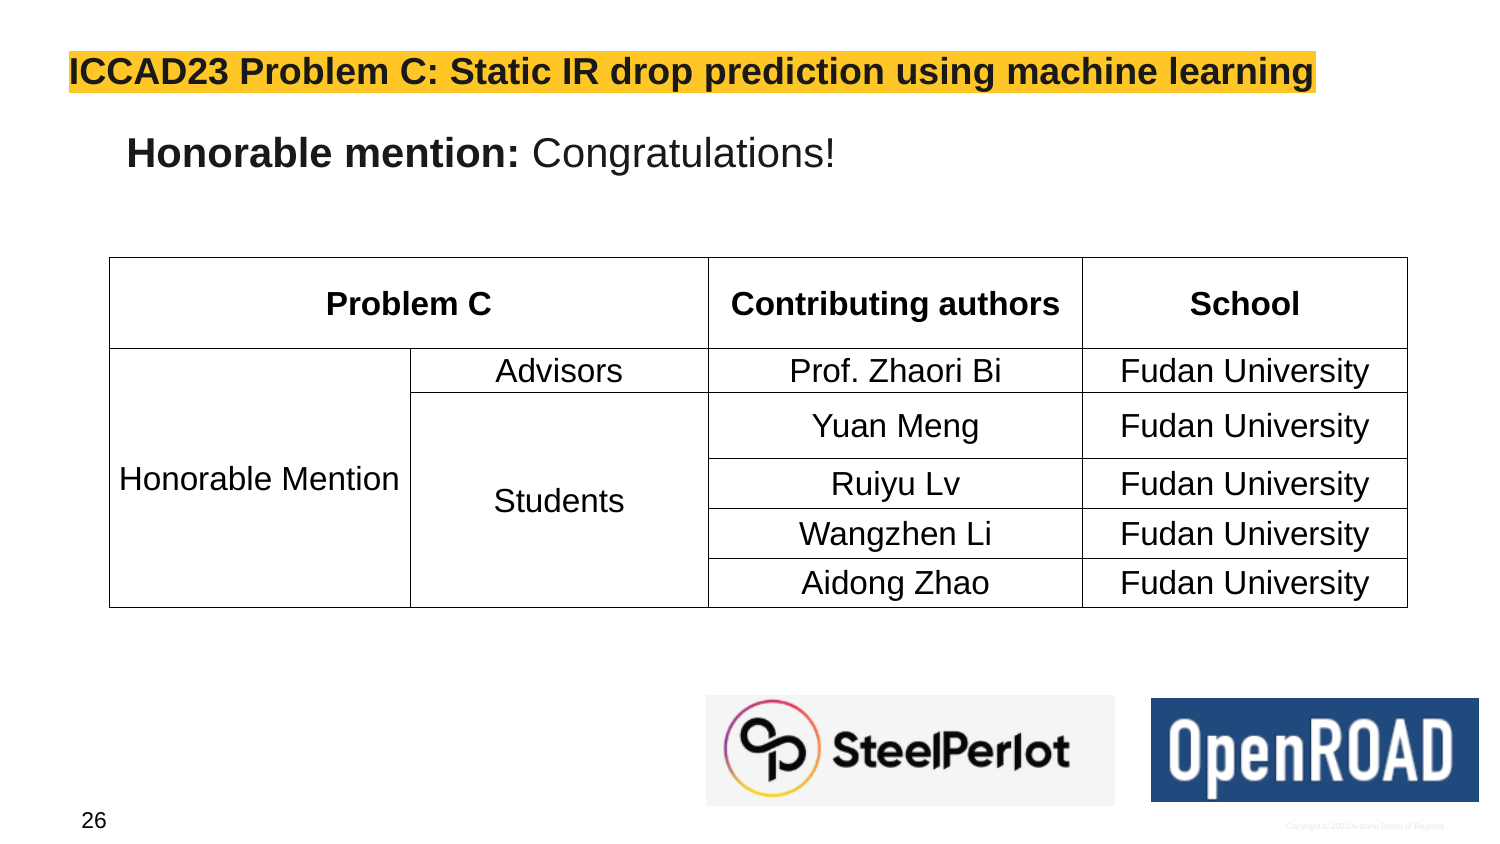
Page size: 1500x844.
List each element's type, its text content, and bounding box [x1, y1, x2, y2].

list Honorable mention: Congratulations! [51, 118, 1427, 726]
table_cell Students [411, 393, 708, 607]
table_cell Fudan University [1083, 509, 1407, 558]
picture [1150, 698, 1479, 802]
table_cell Advisors [411, 349, 708, 392]
table_header School [1083, 258, 1407, 348]
table_cell Wangzhen Li [709, 509, 1082, 558]
table_cell Aidong Zhao [709, 559, 1082, 607]
table_cell Yuan Meng [709, 393, 1082, 458]
table_cell Prof. Zhaori Bi [709, 349, 1082, 392]
title ICCAD23 Problem C: Static IR drop prediction using machine learning [68, 52, 1449, 125]
table_header Problem C [110, 258, 708, 348]
table_cell Fudan University [1083, 459, 1407, 508]
table_cell Ruiyu Lv [709, 459, 1082, 508]
table_cell Honorable Mention [110, 349, 410, 607]
table_header Contributing authors [709, 258, 1082, 348]
table_cell Fudan University [1083, 393, 1407, 458]
table_cell Fudan University [1083, 349, 1407, 392]
picture [705, 694, 1115, 806]
table_cell Fudan University [1083, 559, 1407, 607]
